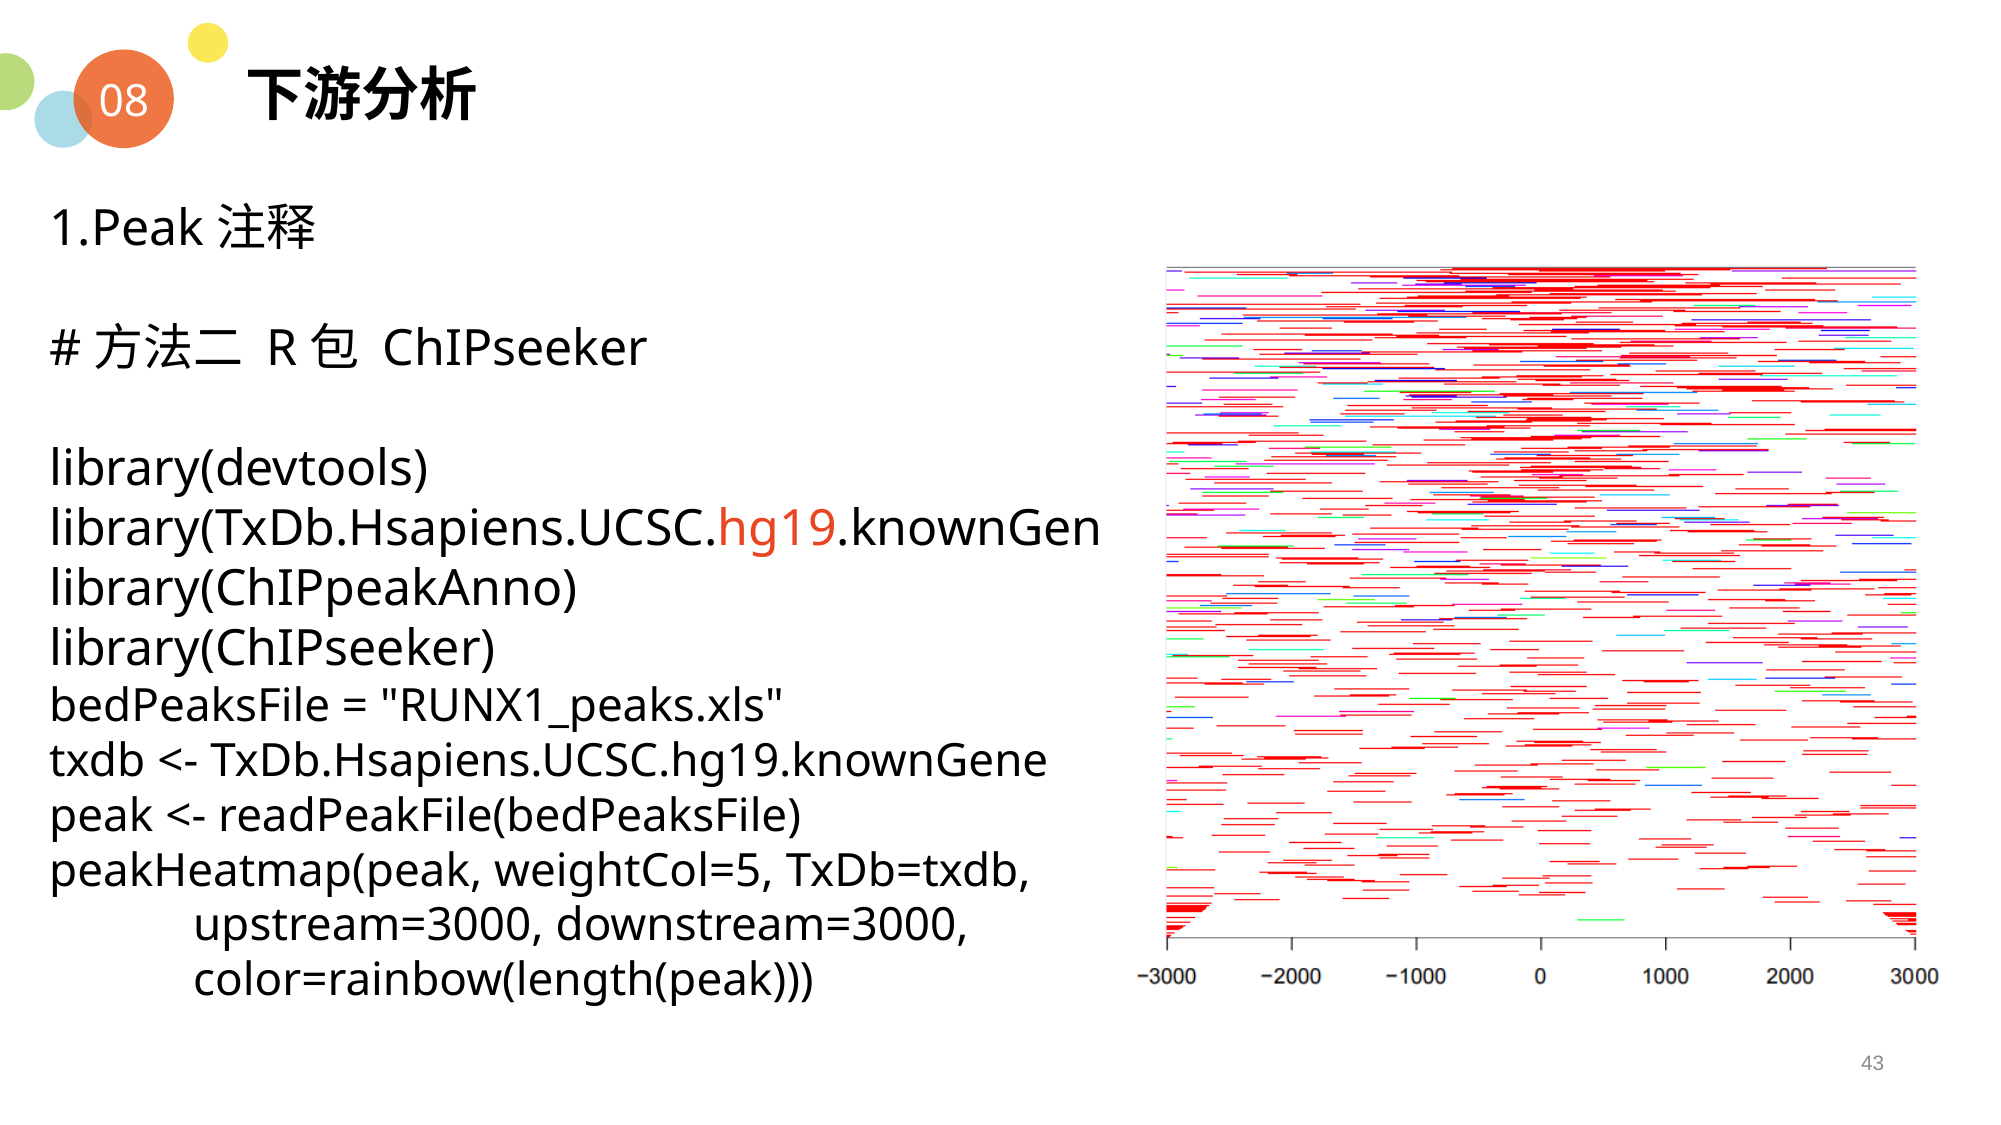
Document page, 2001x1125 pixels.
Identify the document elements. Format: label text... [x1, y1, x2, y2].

text_box [187, 22, 229, 63]
text_box [34, 90, 88, 148]
text_box [0, 53, 35, 111]
text_box [73, 49, 174, 149]
picture [1100, 230, 1952, 1017]
text_box 1.Peak注释 #方法二 R包 ChIPseeker library(devtools) library(TxDb.Hsapiens.UCSC.hg19.knownGene) library(ChIPpeakAnno) library(ChIPseeker) bedPeaksFile = "RUNX1_peaks.xls" txdb <- TxDb.Hsapiens.UCSC.hg19.knownGene peak <- readPeakFile(bedPeaksFile) peakHeatmap(peak, weightCol=5, TxDb=txdb, upstream=3000, downstream=3000, color=rainbow(length(peak))) [34, 187, 1908, 1013]
slide_number 43 [1456, 1035, 1900, 1088]
text_box 08 [87, 71, 161, 126]
text_box 下游分析 [230, 49, 493, 135]
